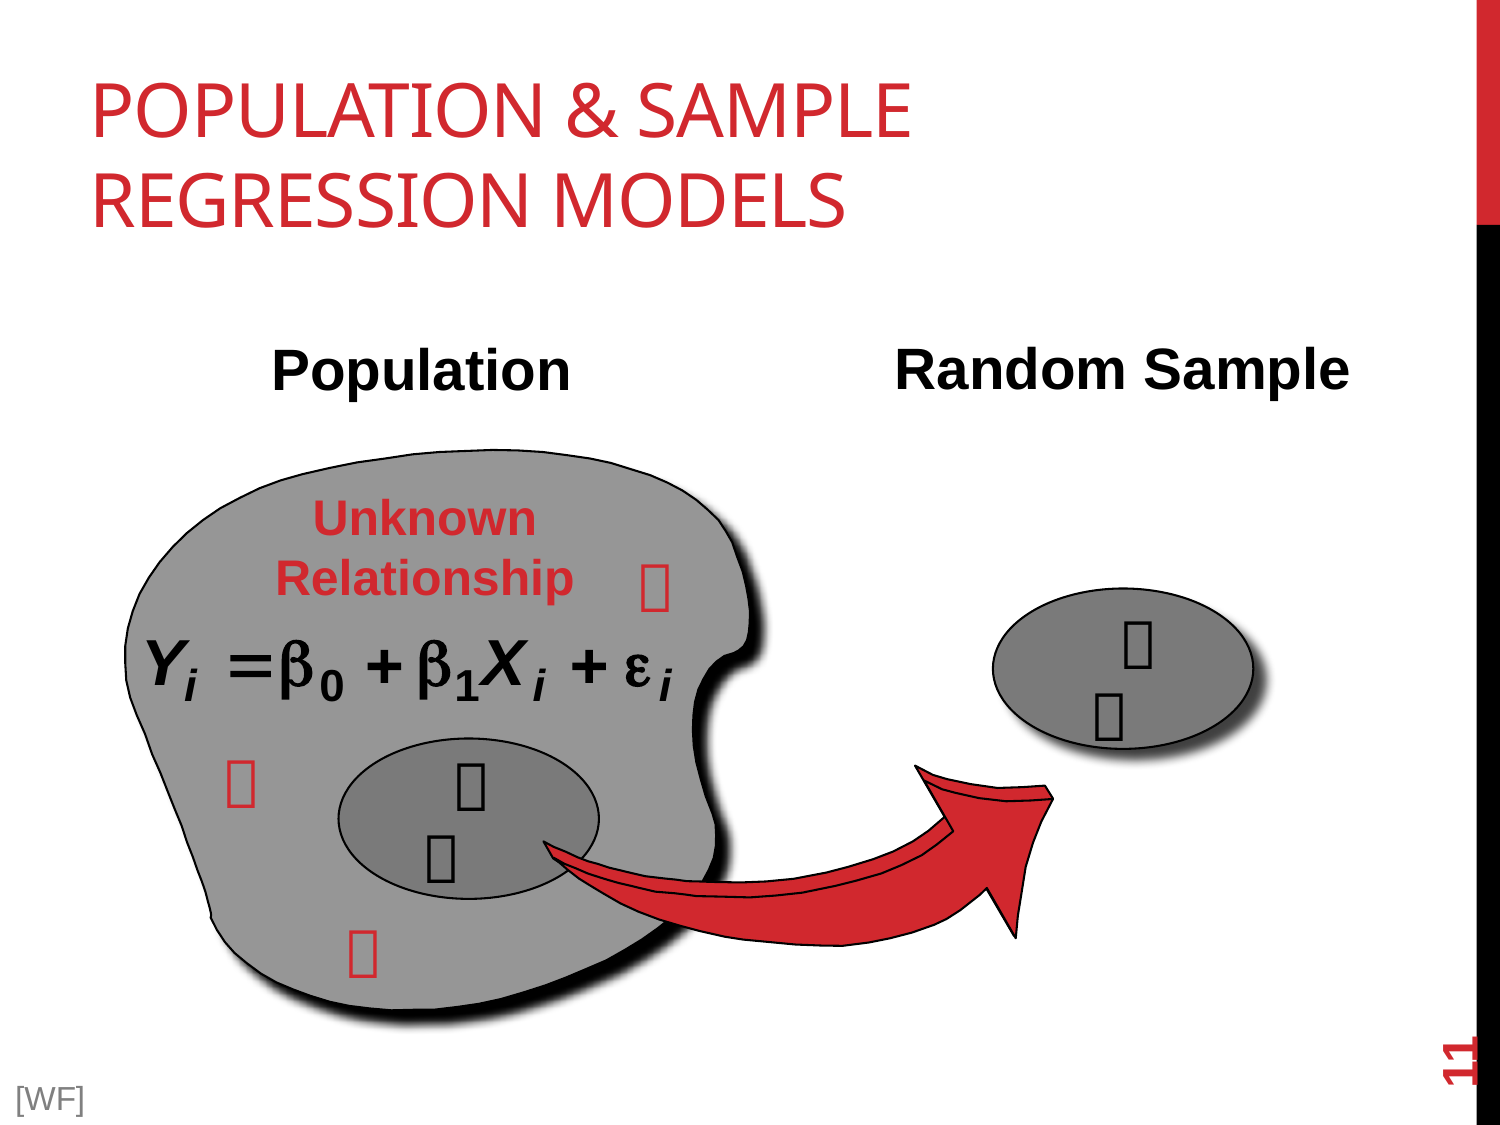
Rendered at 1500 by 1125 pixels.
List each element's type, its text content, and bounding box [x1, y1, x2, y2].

text_box  [406, 809, 495, 905]
text_box  [619, 538, 709, 633]
text_box  [1074, 667, 1163, 763]
text_box [495, 746, 556, 898]
text_box Unknown Relationship [256, 478, 594, 613]
text_box  [328, 904, 418, 1000]
text_box Random Sample [867, 324, 1380, 409]
title Population & Sample Regression Models [75, 25, 1025, 250]
text_box [992, 588, 1175, 743]
text_box [338, 741, 436, 889]
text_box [542, 765, 1054, 947]
text_box Population [256, 324, 594, 409]
text_box  [206, 734, 295, 830]
text_box [1163, 601, 1254, 746]
text_box [WF] [0, 1069, 101, 1125]
text_box [125, 449, 750, 1011]
slide_number 11 [1427, 887, 1488, 1104]
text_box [144, 629, 680, 707]
text_box  [436, 737, 525, 832]
text_box  [1104, 595, 1193, 690]
